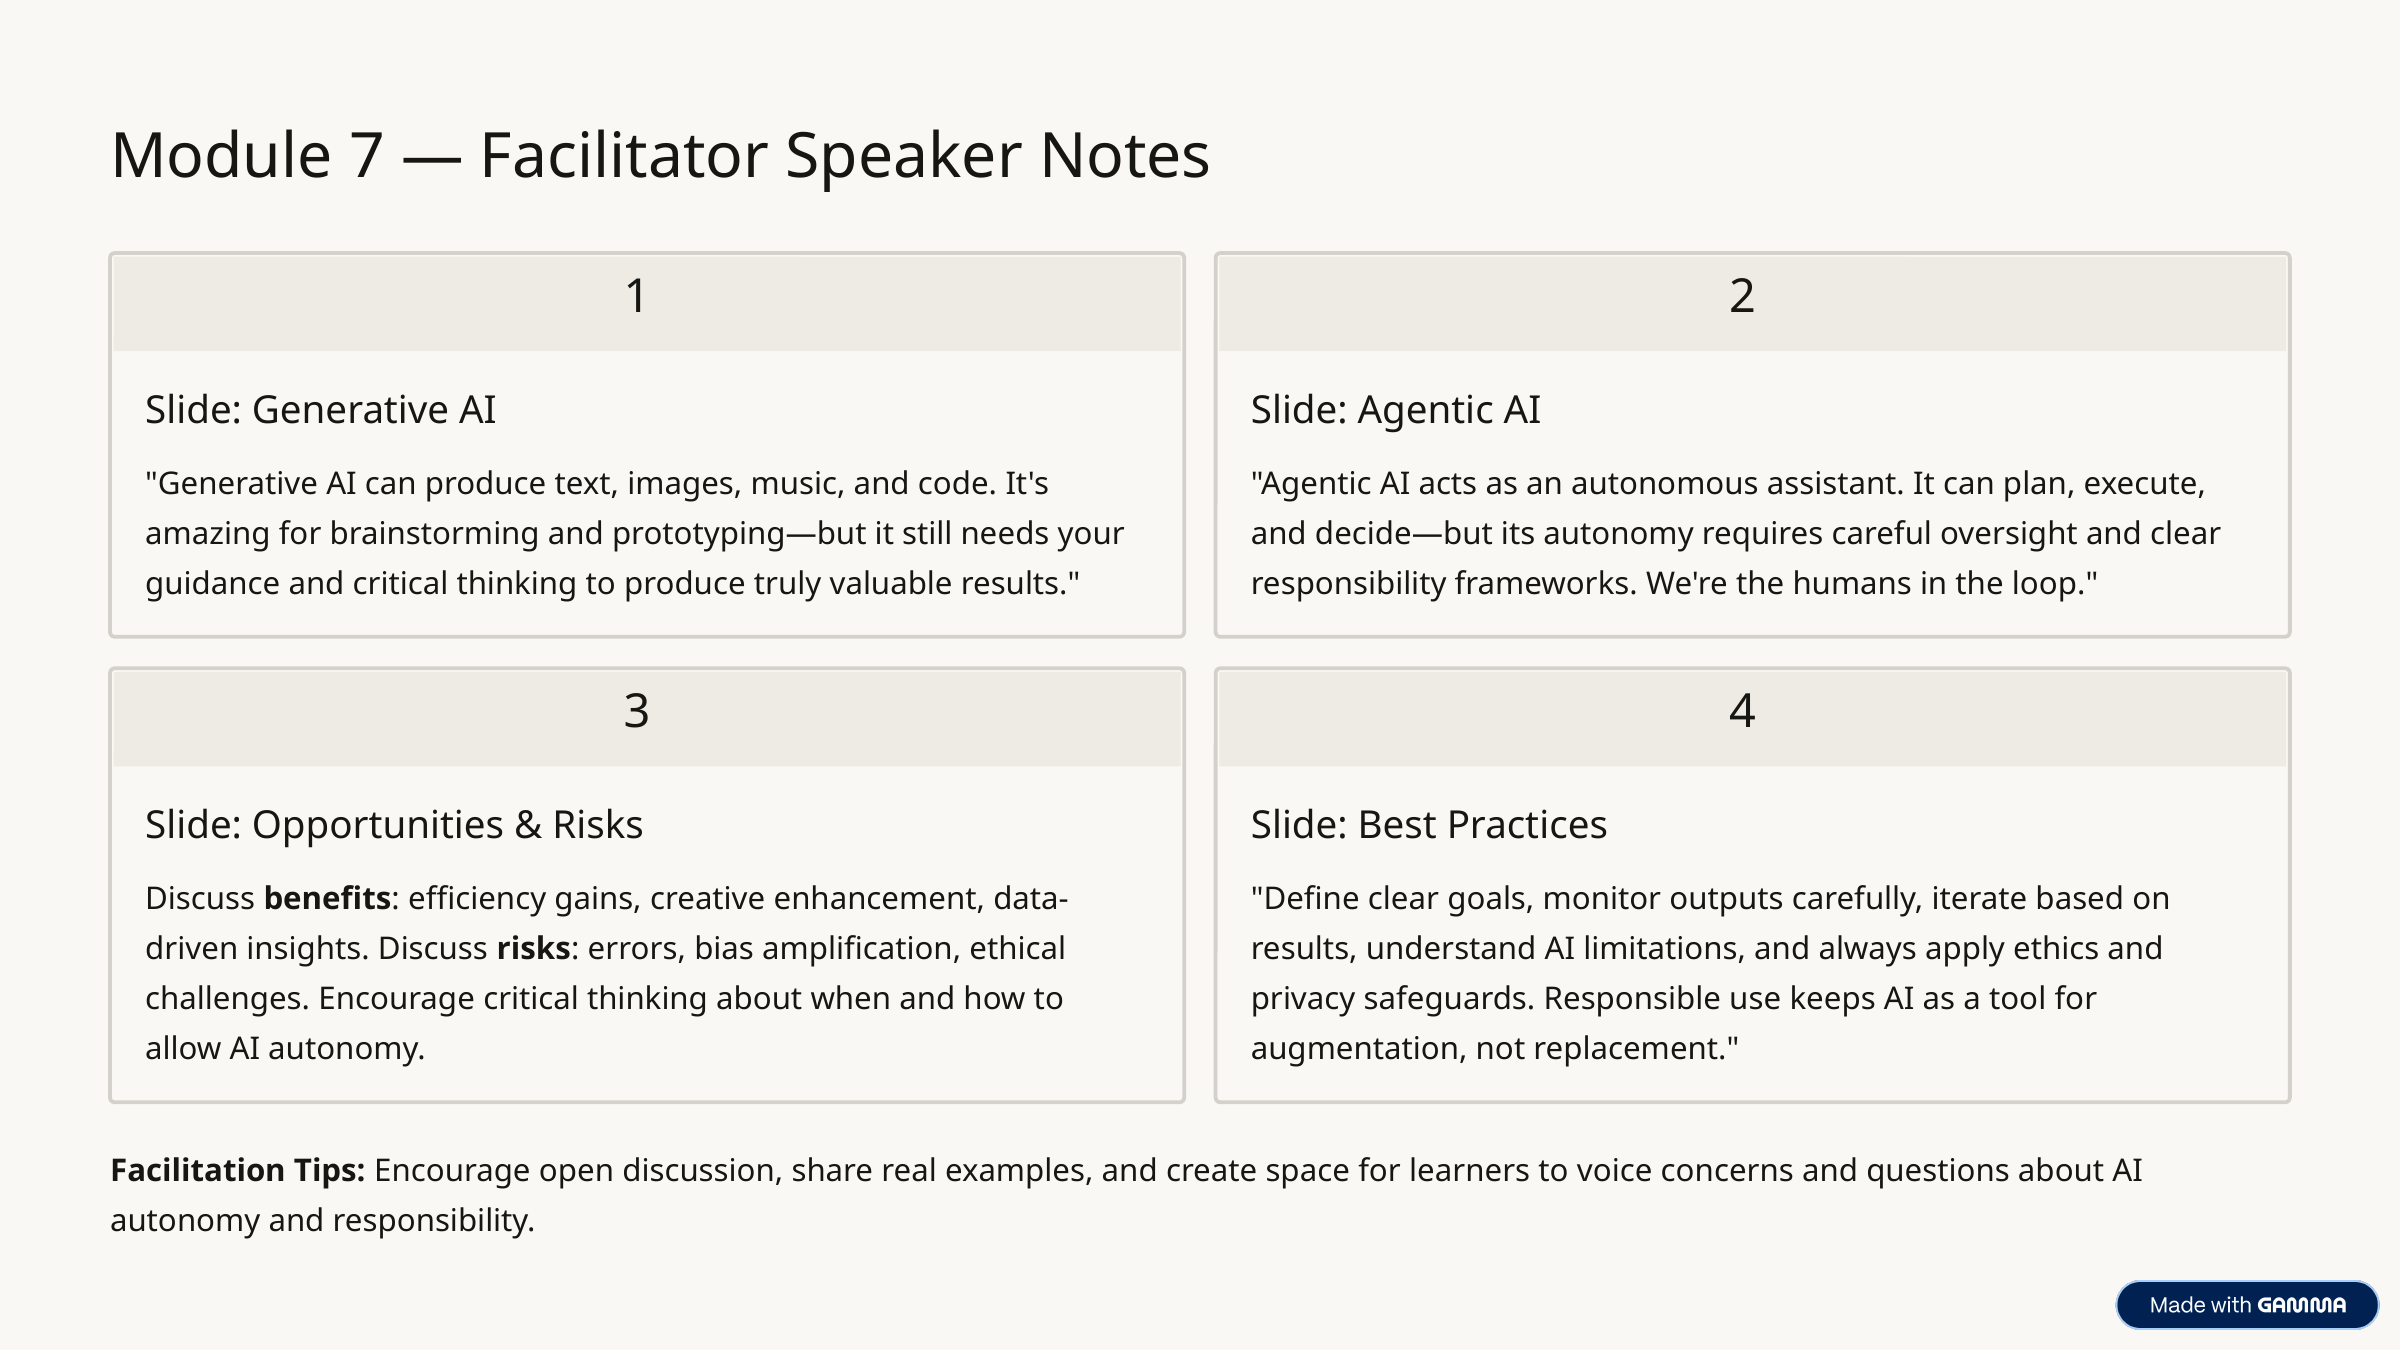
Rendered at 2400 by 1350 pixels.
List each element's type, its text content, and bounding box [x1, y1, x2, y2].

text_box 2 [1729, 274, 1777, 334]
text_box [109, 252, 1185, 637]
text_box Slide: Agentic AI [1250, 382, 1644, 432]
picture [2106, 1271, 2389, 1339]
text_box [1215, 252, 2290, 637]
text_box 3 [623, 689, 671, 749]
text_box Facilitation Tips: Encourage open discussion, share real examples, and create space for learners to voice concerns and questions about AI autonomy and responsibility. [110, 1137, 2290, 1239]
text_box "Generative AI can produce text, images, music, and code. It's amazing for brainstorming and prototyping—but it still needs your guidance and critical thinking to produce truly valuable results." [145, 450, 1149, 602]
text_box Slide: Generative AI [145, 382, 539, 432]
text_box [109, 668, 1185, 1103]
text_box "Agentic AI acts as an autonomous assistant. It can plan, execute, and decide—but its autonomy requires careful oversight and clear responsibility frameworks. We're the humans in the loop." [1250, 450, 2255, 602]
text_box Slide: Opportunities & Risks [145, 797, 657, 847]
text_box 4 [1729, 689, 1777, 749]
text_box [1219, 671, 2287, 767]
text_box 1 [623, 274, 671, 334]
text_box [113, 256, 1181, 352]
text_box "Define clear goals, monitor outputs carefully, iterate based on results, understand AI limitations, and always apply ethics and privacy safeguards. Responsible use keeps AI as a tool for augmentation, not replacement." [1250, 865, 2255, 1068]
text_box Module 7 — Facilitator Speaker Notes [110, 111, 1209, 191]
text_box [1219, 256, 2287, 352]
text_box Discuss benefits: efficiency gains, creative enhancement, data-driven insights. Discuss risks: errors, bias amplification, ethical challenges. Encourage critical thinking about when and how to allow AI autonomy. [145, 865, 1149, 1068]
text_box Slide: Best Practices [1250, 797, 1644, 847]
text_box [1215, 668, 2290, 1103]
text_box [113, 671, 1181, 767]
